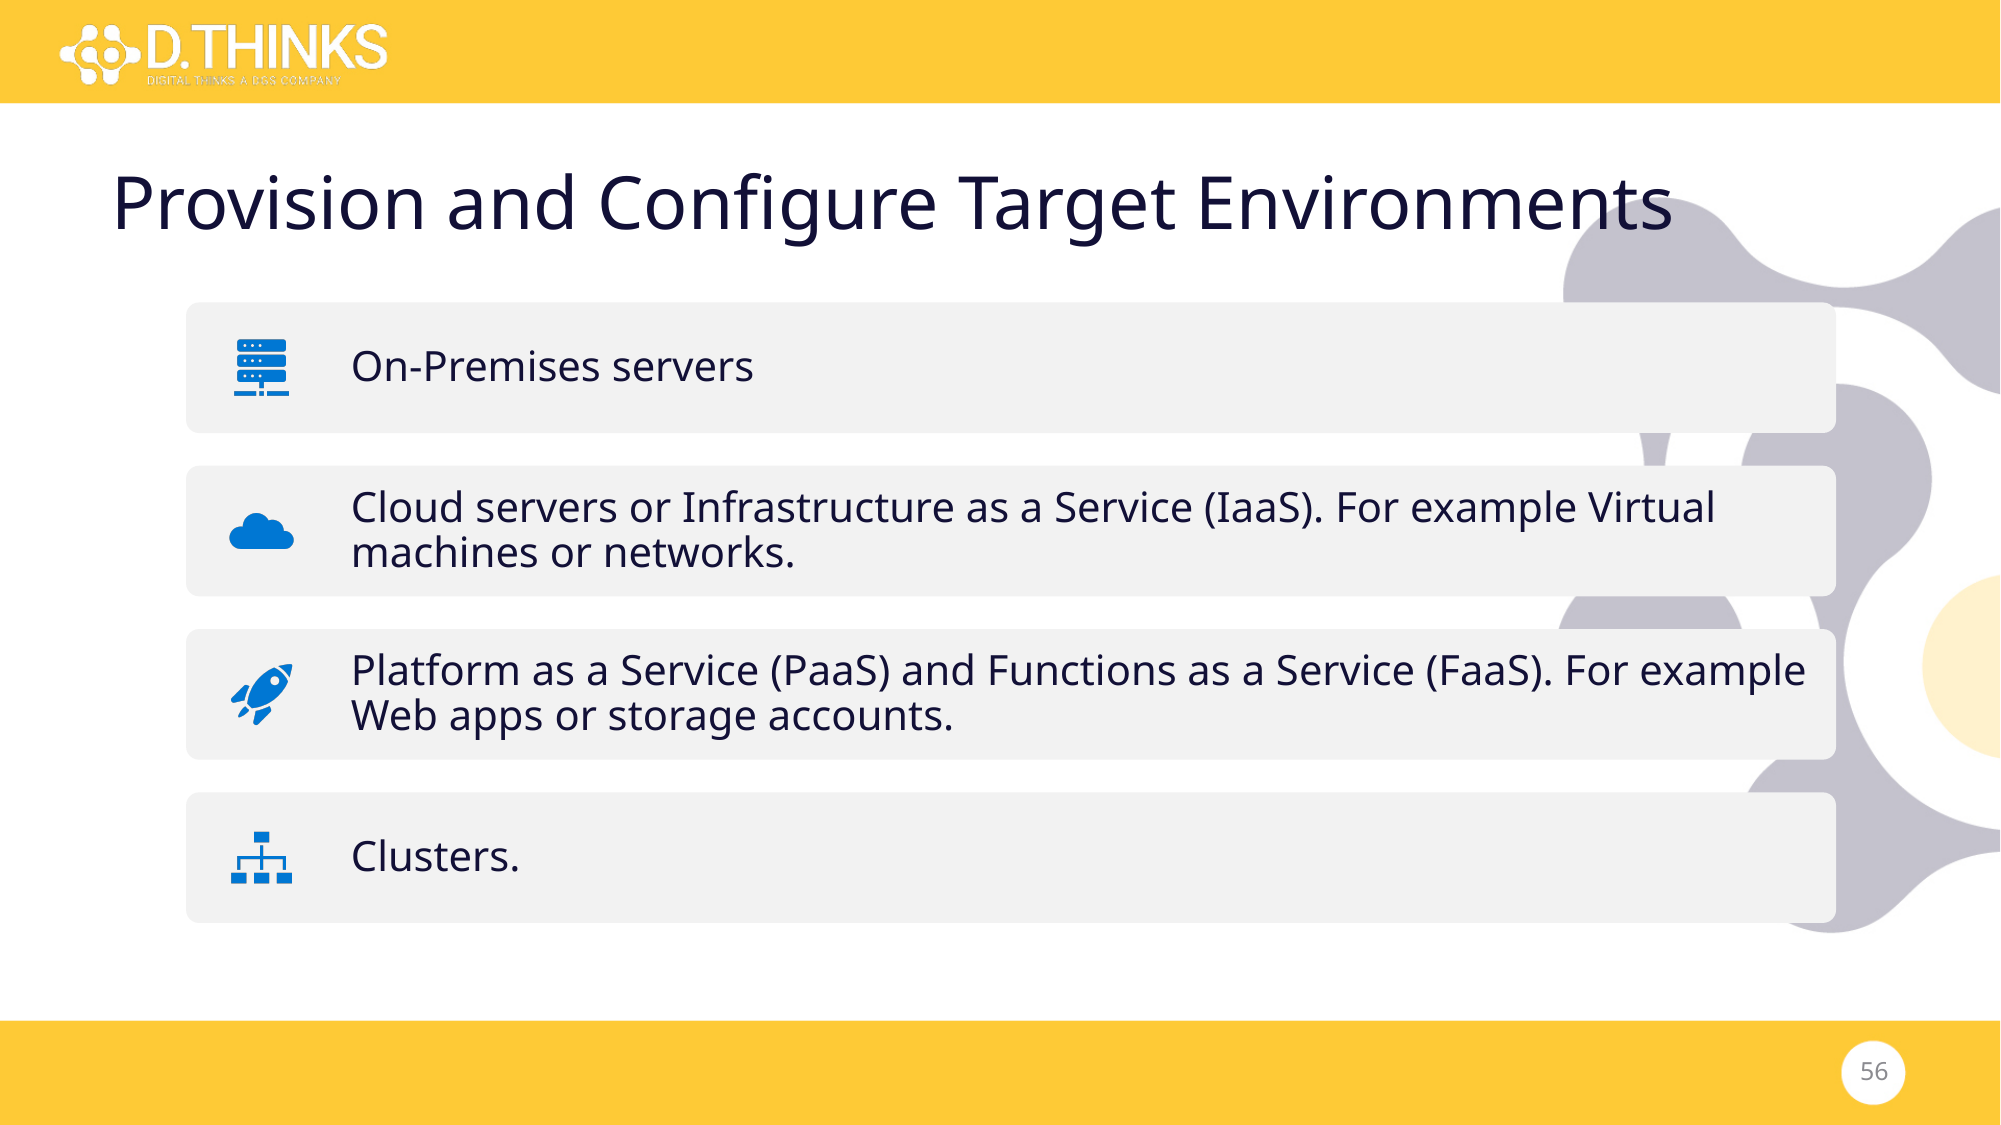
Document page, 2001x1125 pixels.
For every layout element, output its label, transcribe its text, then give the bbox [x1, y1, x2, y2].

slide_number 56 [1408, 1042, 1904, 1103]
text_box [186, 302, 1837, 924]
picture [0, 0, 2001, 1125]
title Provision and Configure Target Environments [96, 134, 1904, 278]
